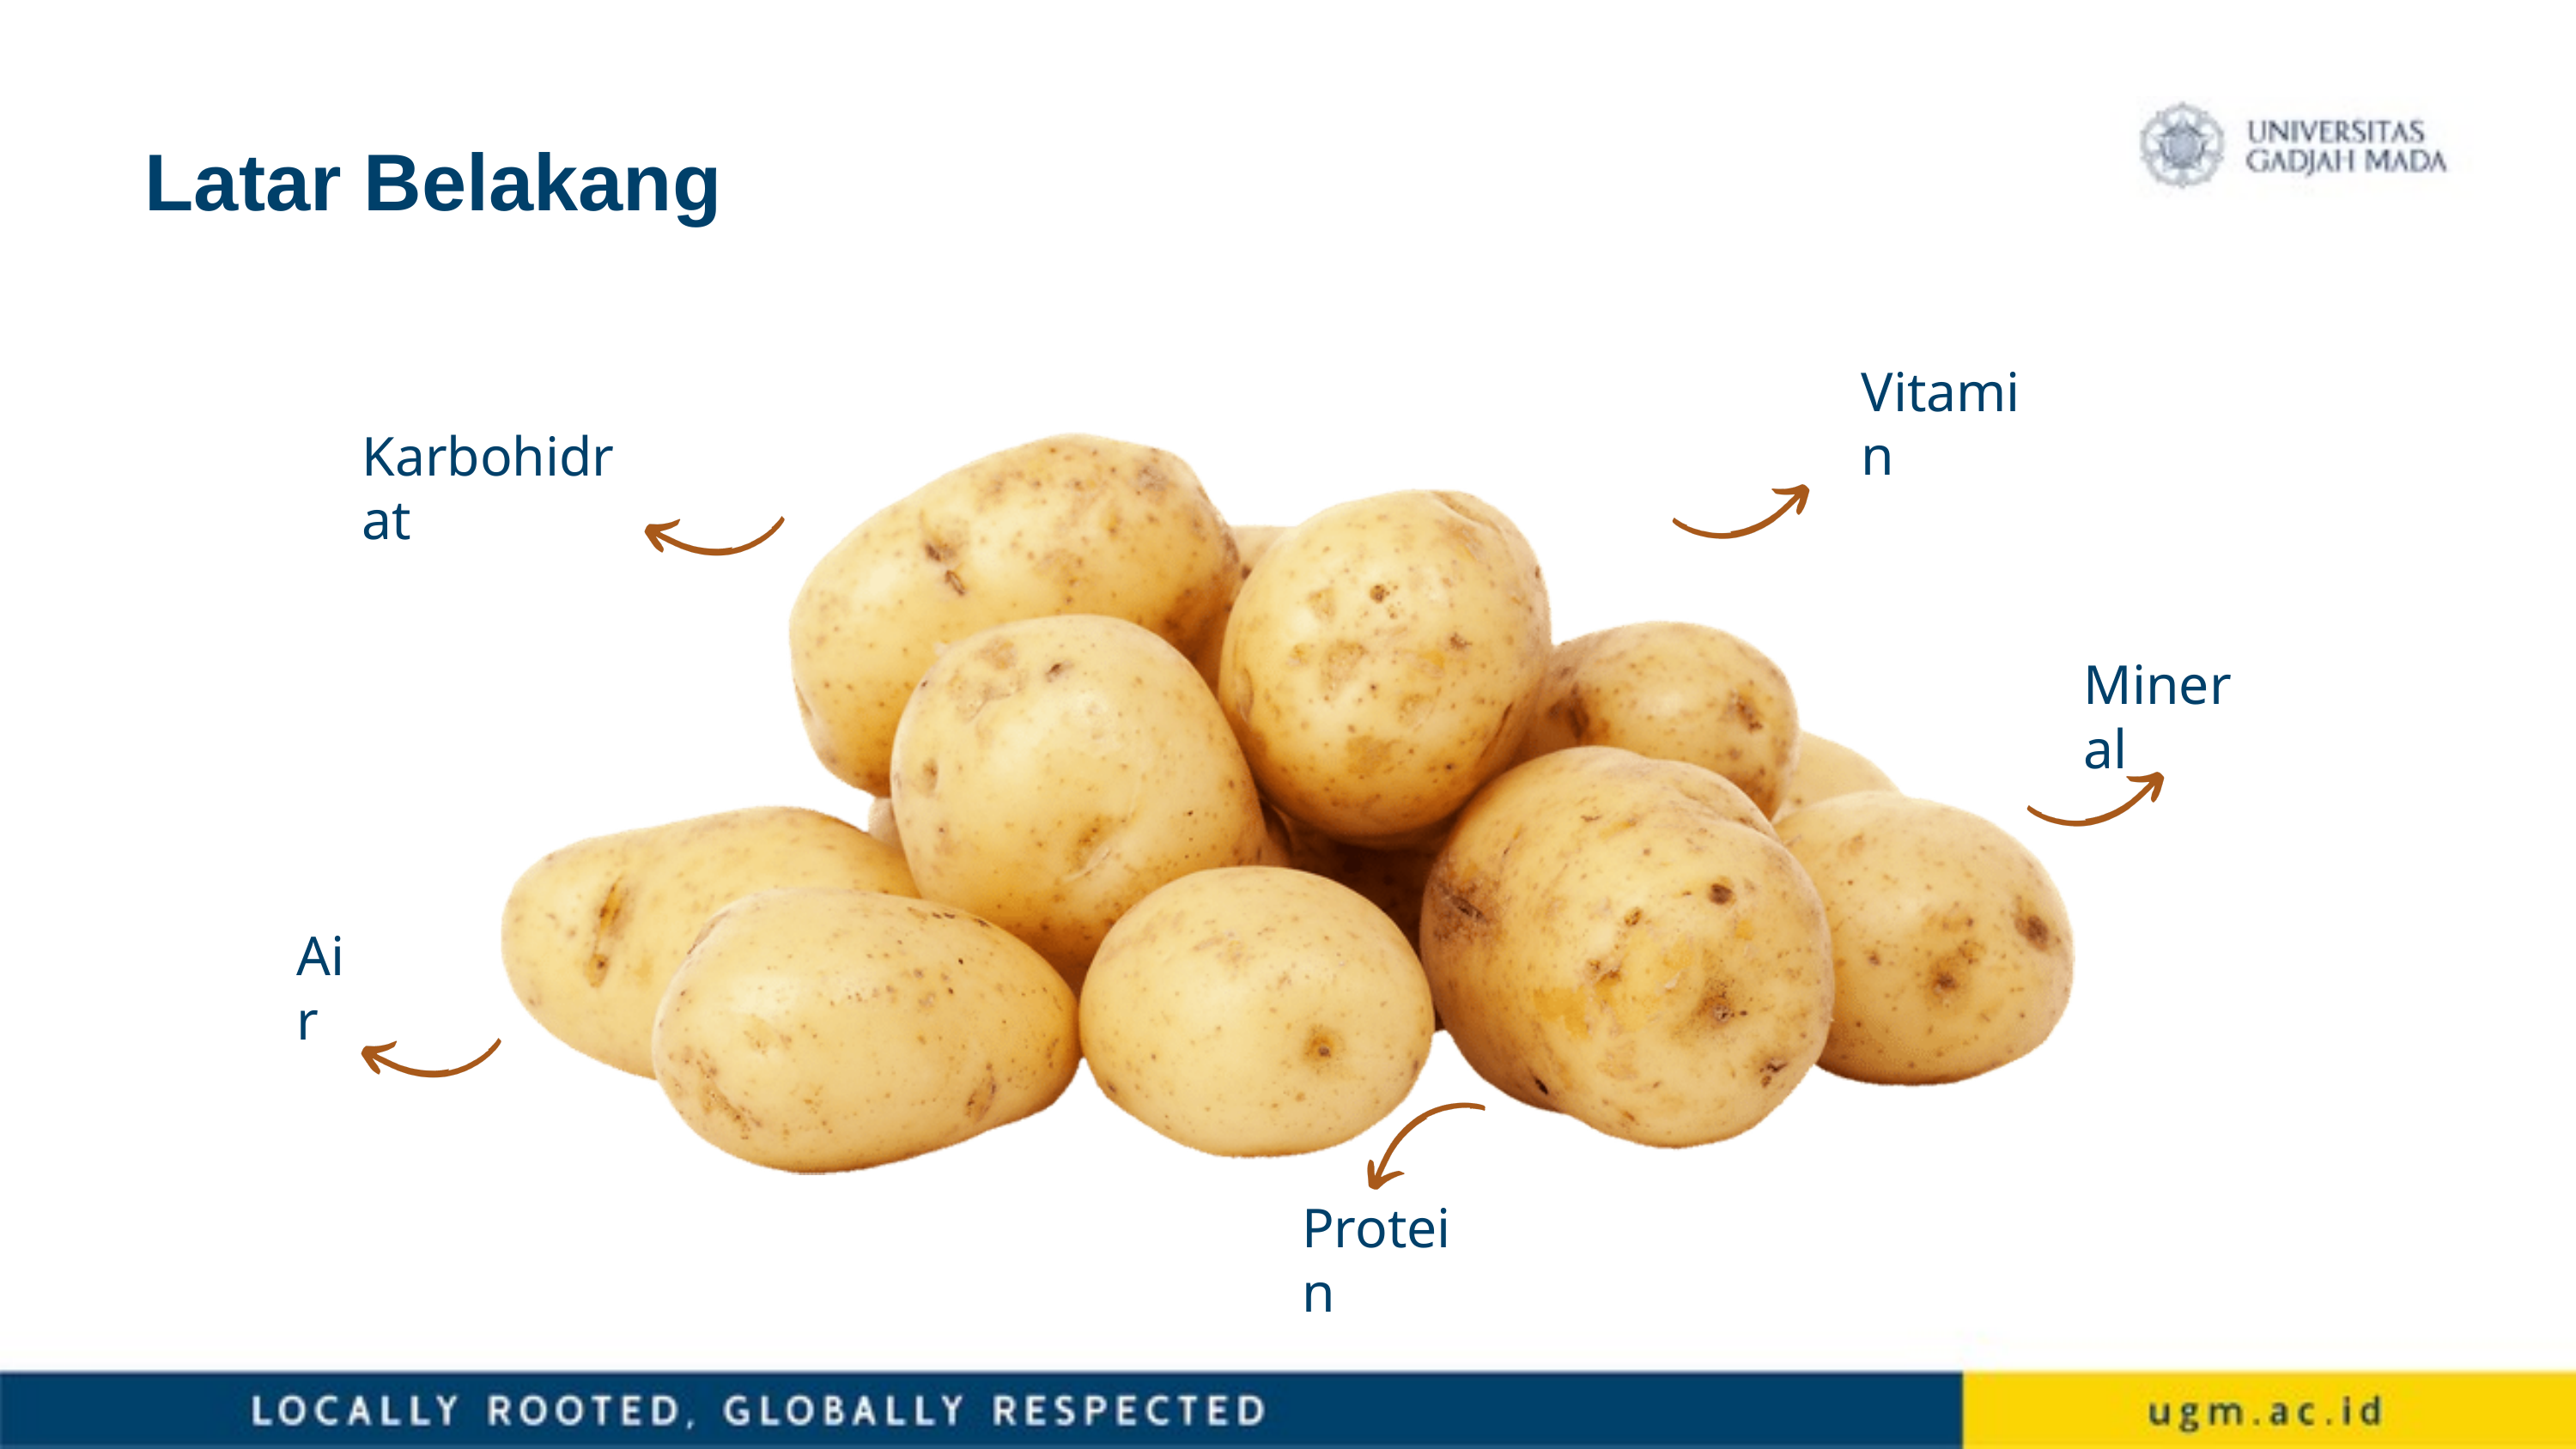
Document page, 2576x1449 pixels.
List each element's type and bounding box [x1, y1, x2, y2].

text_box [360, 516, 2173, 1199]
text_box [0, 96, 2576, 1449]
